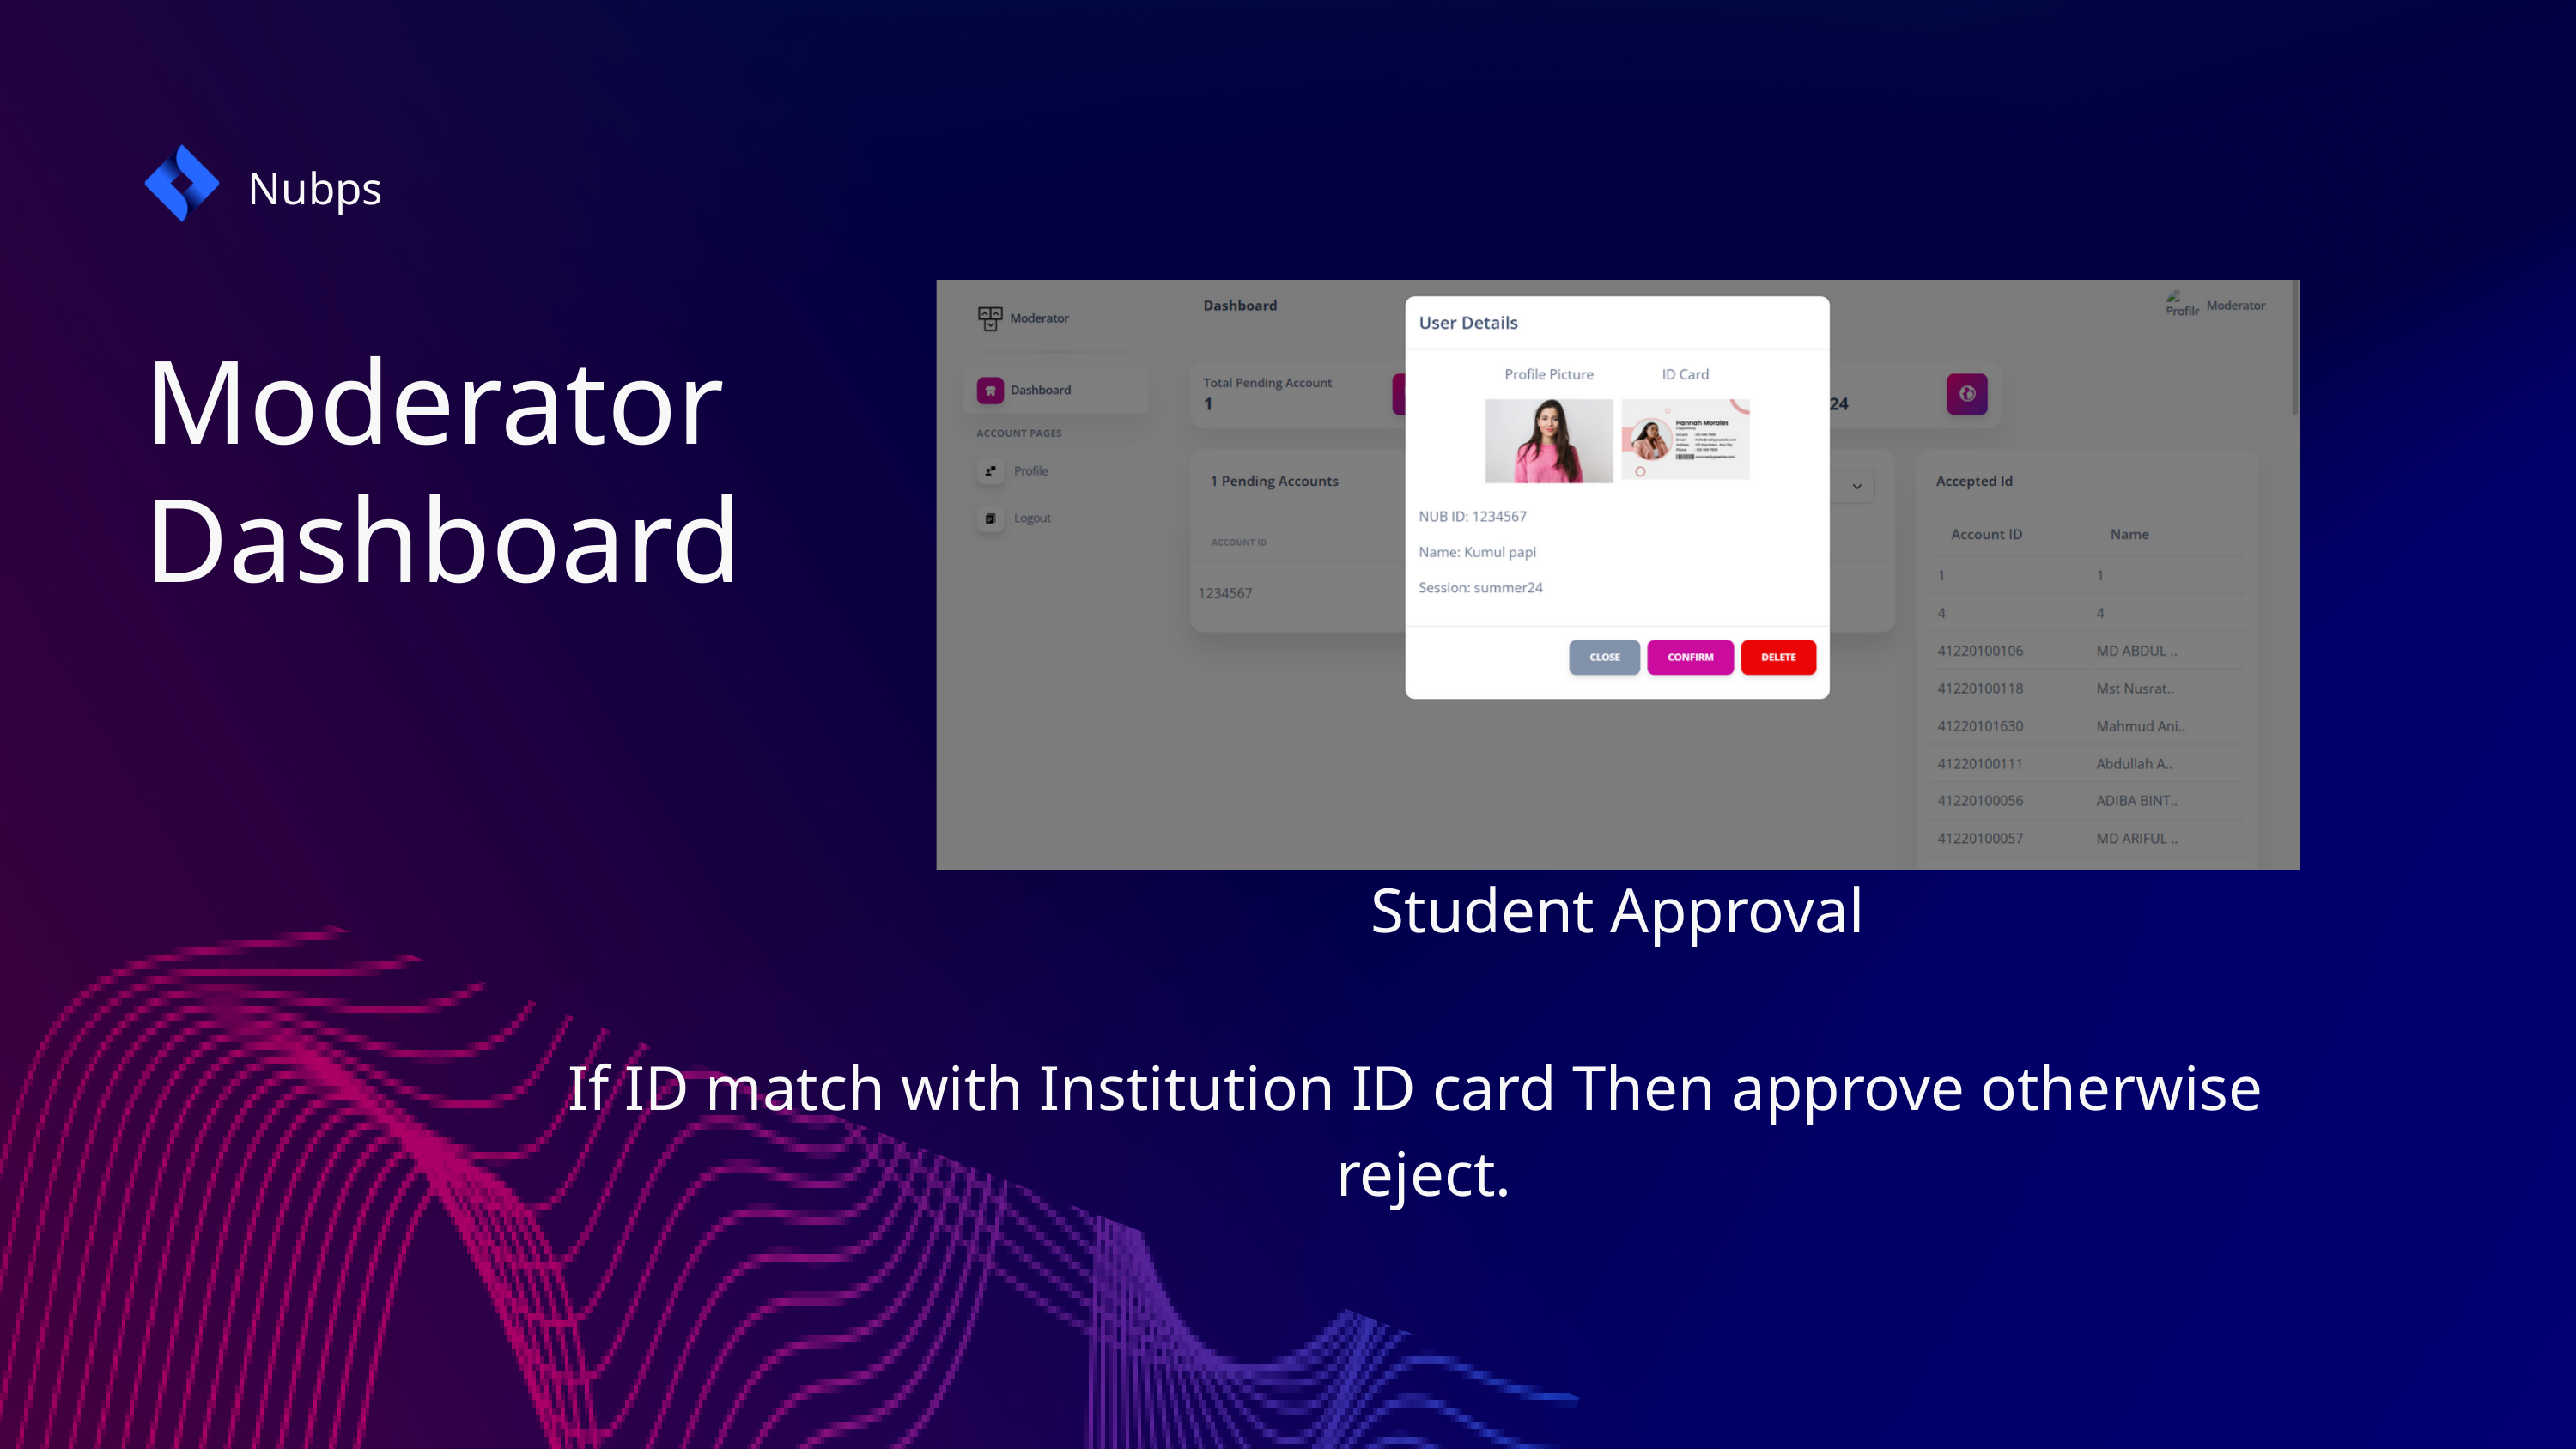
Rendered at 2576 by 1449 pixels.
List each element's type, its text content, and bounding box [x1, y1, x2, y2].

text_box [936, 280, 2300, 859]
text_box If ID match with Institution ID card Then approve otherwise reject. [549, 1037, 2300, 1209]
text_box Student Approval [936, 859, 2300, 945]
text_box Moderator Dashboard [144, 328, 784, 606]
text_box [0, 799, 1581, 1449]
text_box [0, 0, 2576, 1449]
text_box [144, 144, 758, 222]
